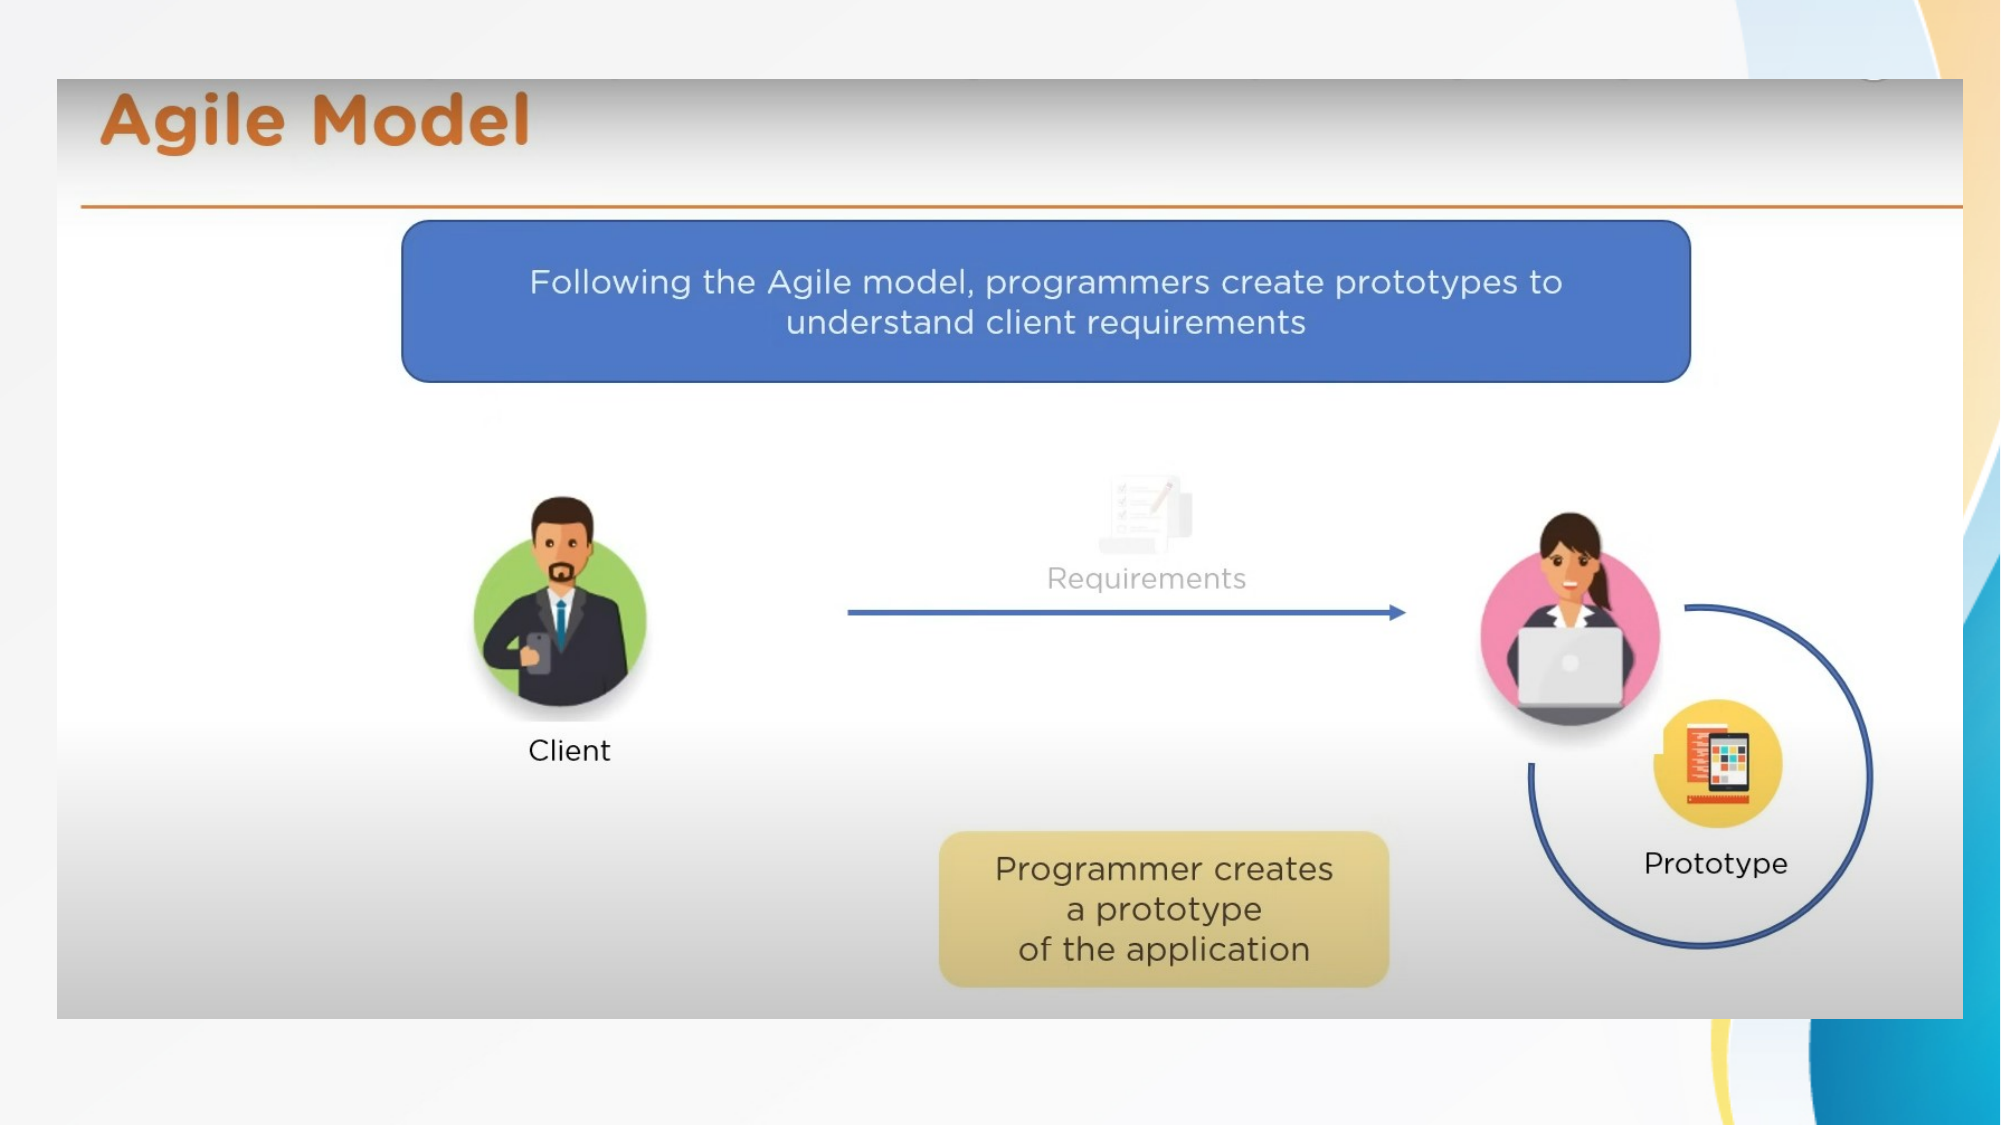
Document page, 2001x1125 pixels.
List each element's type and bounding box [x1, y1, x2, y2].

list [57, 79, 1963, 1020]
picture [0, 0, 2001, 1125]
